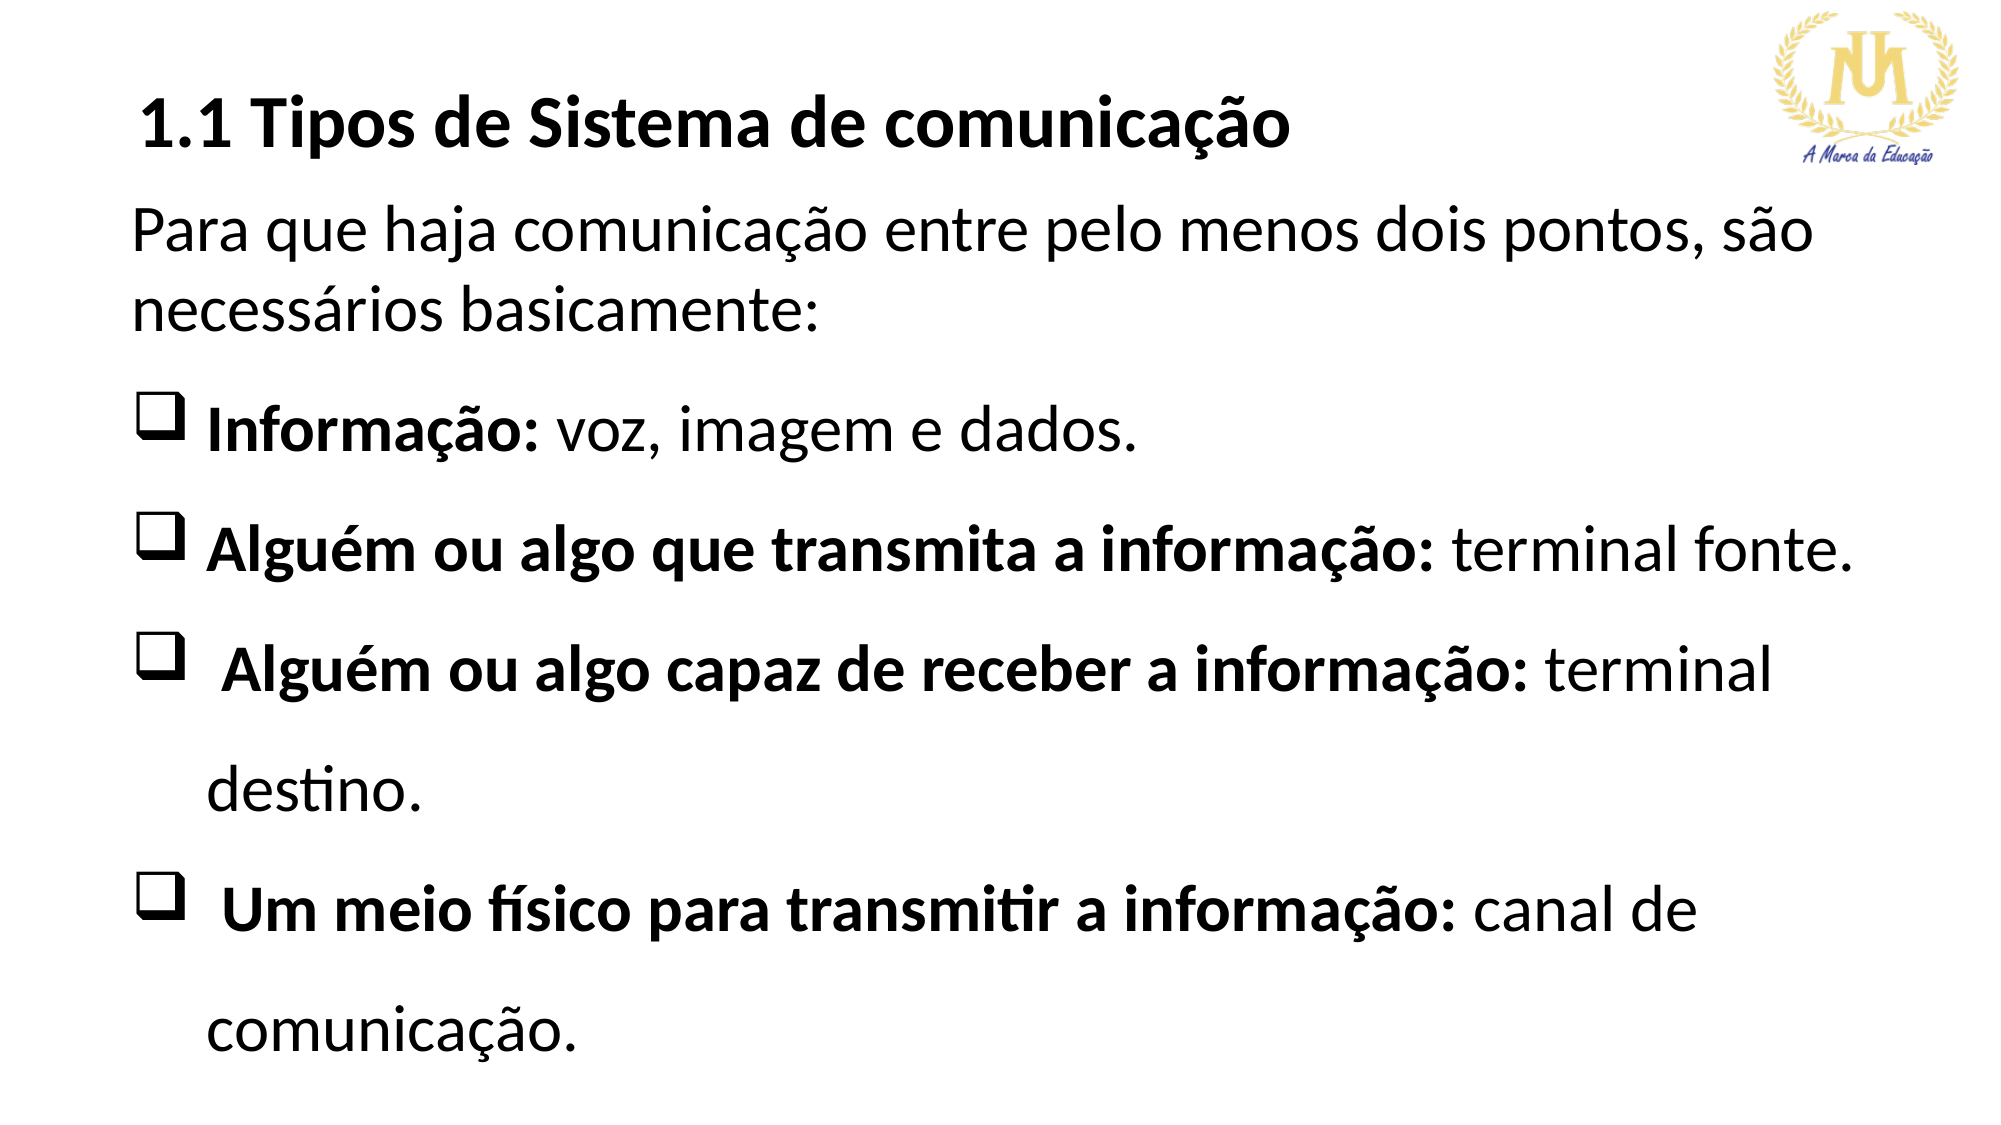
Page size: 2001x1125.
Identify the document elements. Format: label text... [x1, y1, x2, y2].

text_box Para que haja comunicação entre pelo menos dois pontos, são necessários basicamente: Informação: voz, imagem e dados. Alguém ou algo que transmita a informação: terminal fonte. Alguém ou algo capaz de receber a informação: terminal destino. Um meio físico para transmitir a informação: canal de comunicação. [116, 177, 1934, 1125]
picture [1773, 11, 1959, 165]
text_box 1.1 Tipos de Sistema de comunicação [123, 65, 1325, 170]
